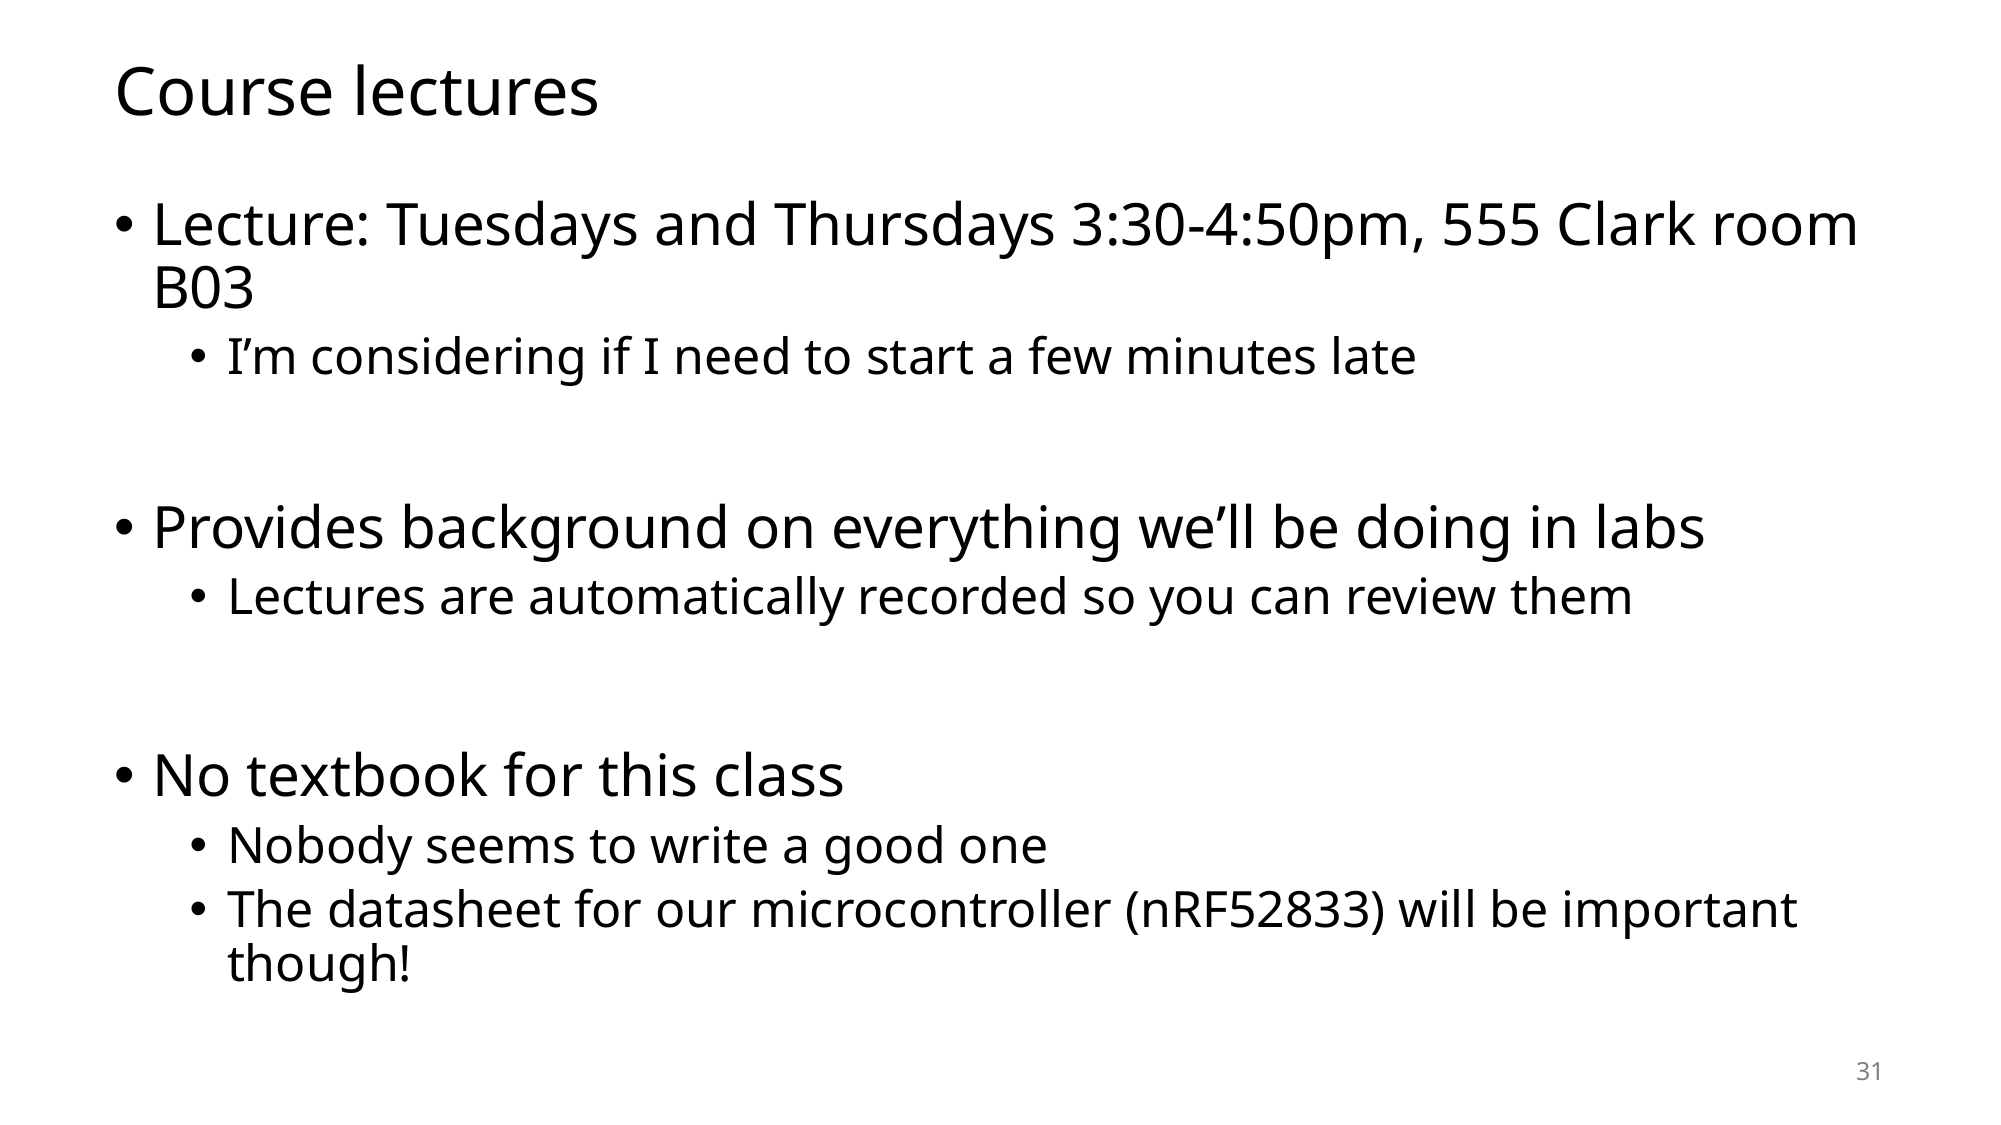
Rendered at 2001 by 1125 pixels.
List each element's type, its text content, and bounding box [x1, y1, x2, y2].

slide_number 31 [1749, 1042, 1900, 1103]
title Course lectures [99, 37, 1900, 150]
list Lecture: Tuesdays and Thursdays 3:30-4:50pm, 555 Clark room B03 I’m considering if I need to start a few minutes late Provides background on everything we’ll be doing in labs Lectures are automatically recorded so you can review them No textbook for this class Nobody seems to write a good one The datasheet for our microcontroller (nRF52833) will be important though! [99, 187, 1955, 1013]
